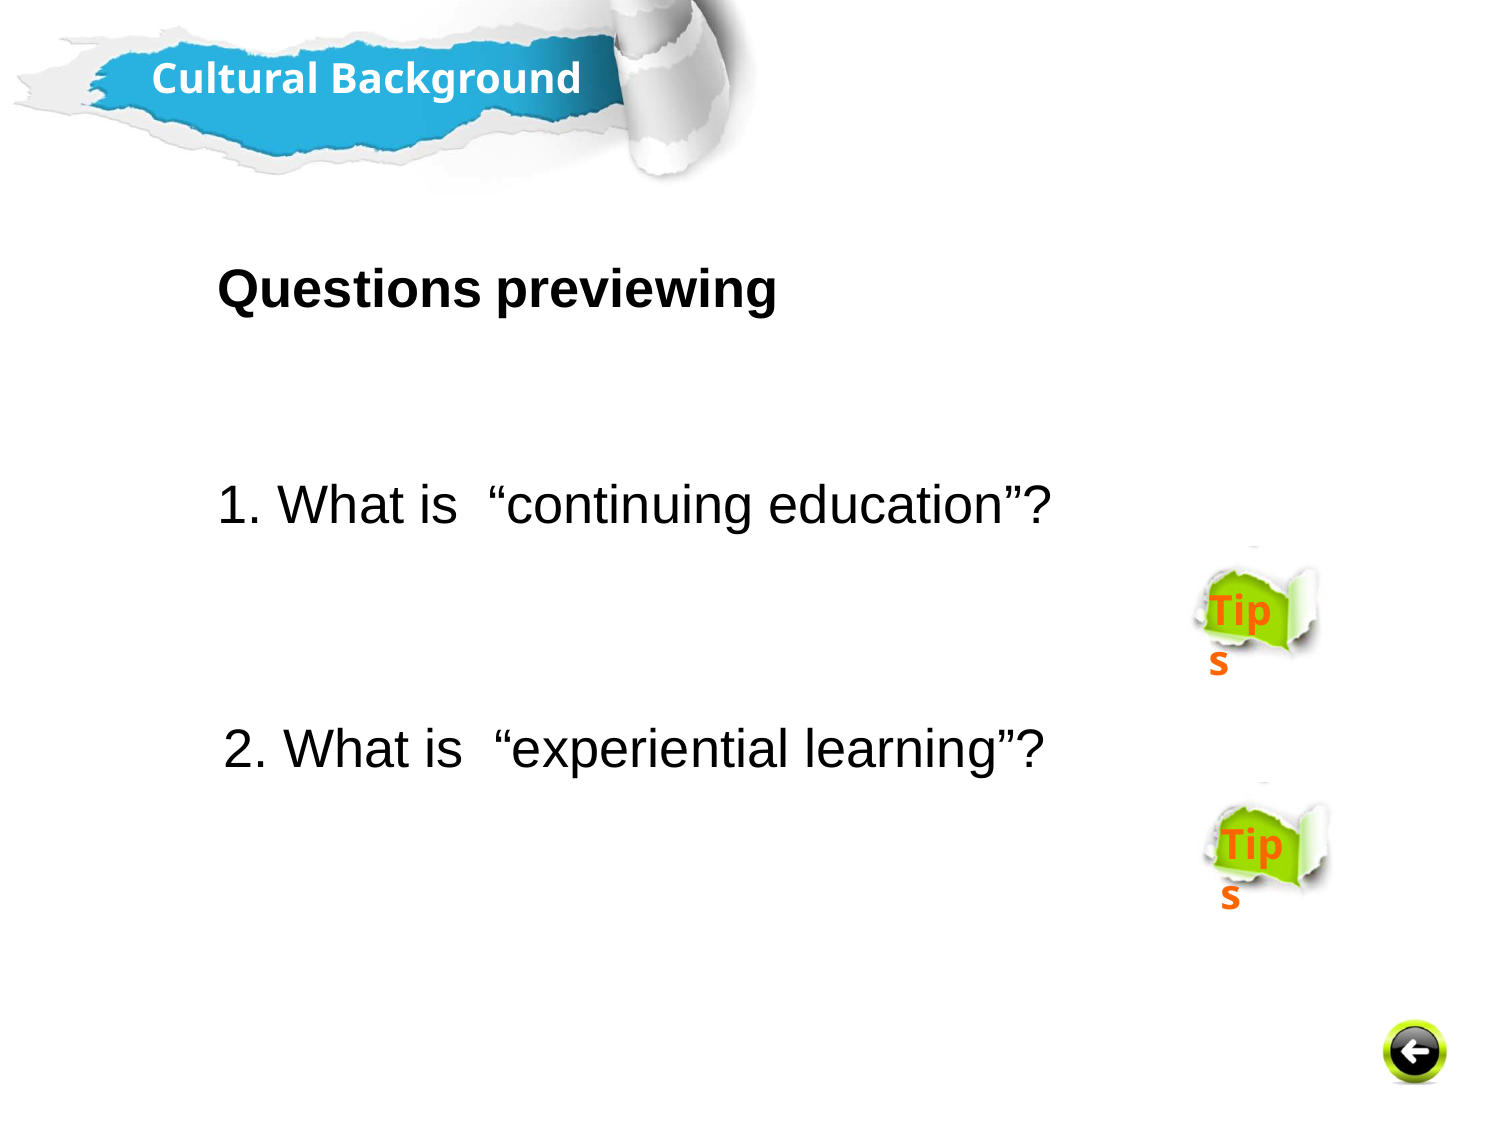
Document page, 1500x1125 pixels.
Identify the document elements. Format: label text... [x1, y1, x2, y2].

picture [1377, 1013, 1450, 1090]
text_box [159, 295, 1419, 953]
text_box Questions previewing [202, 246, 821, 294]
picture [2, 0, 766, 195]
